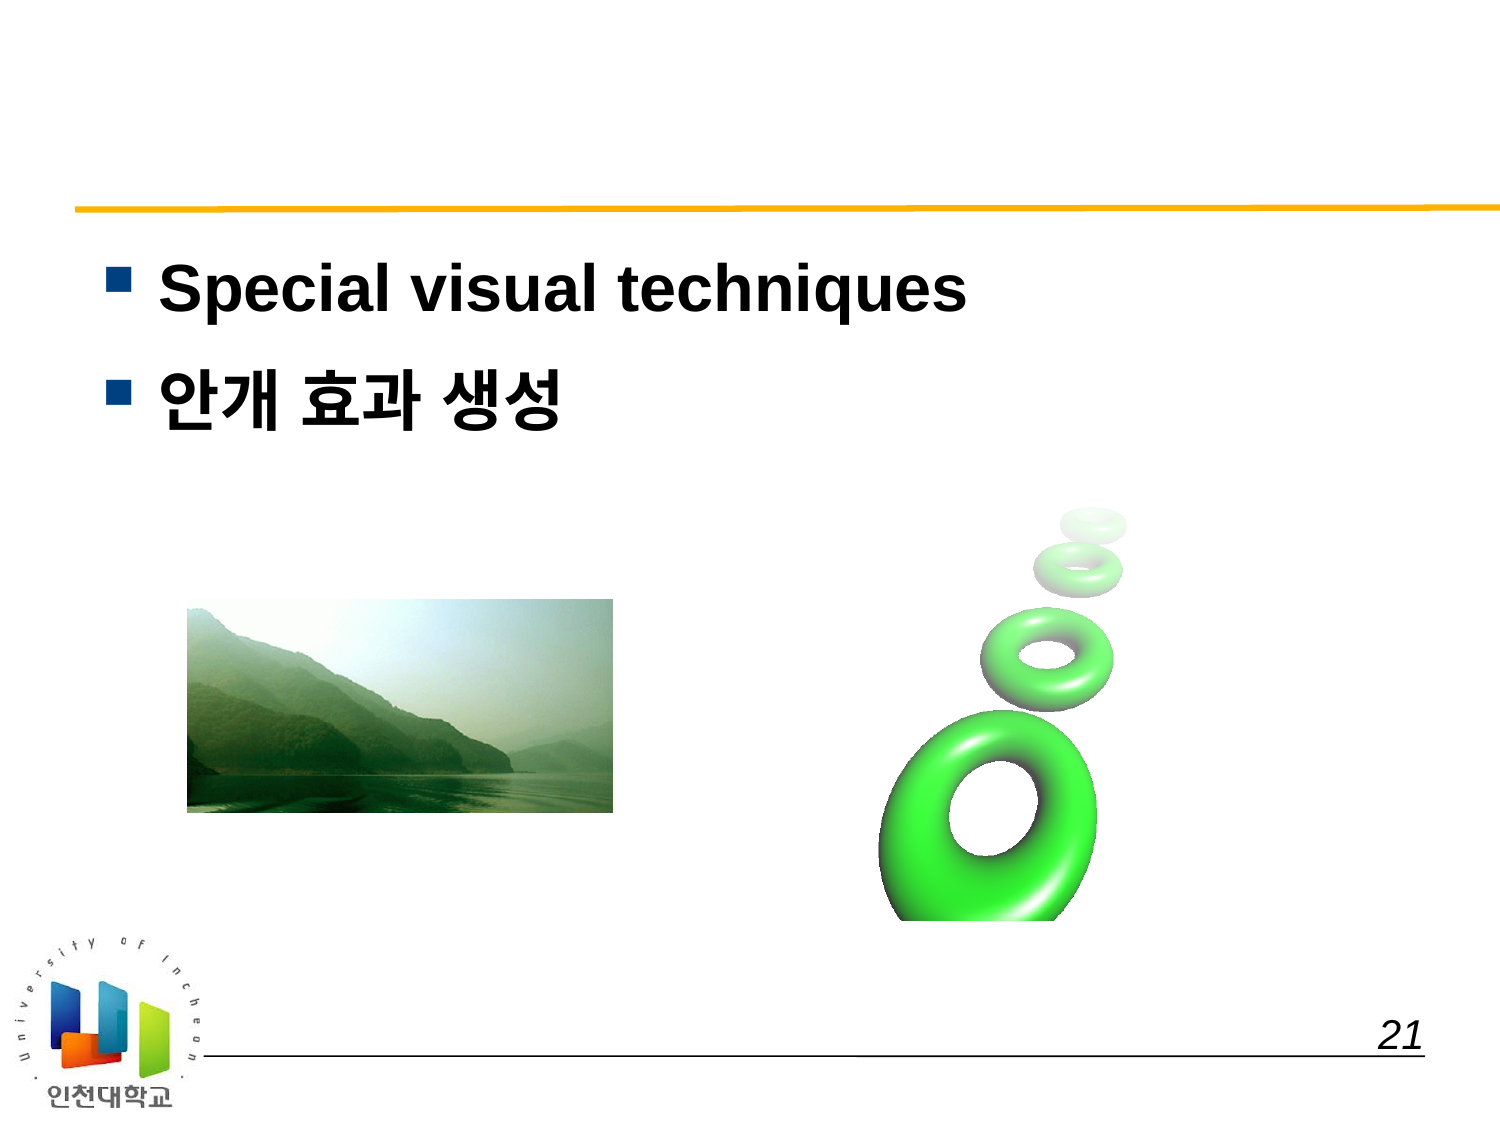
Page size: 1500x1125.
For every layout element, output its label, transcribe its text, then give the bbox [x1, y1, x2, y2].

picture [787, 384, 1309, 921]
picture [14, 937, 200, 1108]
slide_number 21 [1112, 999, 1440, 1057]
list Special visual techniques 안개 효과 생성 [87, 237, 1457, 919]
picture [187, 599, 613, 814]
